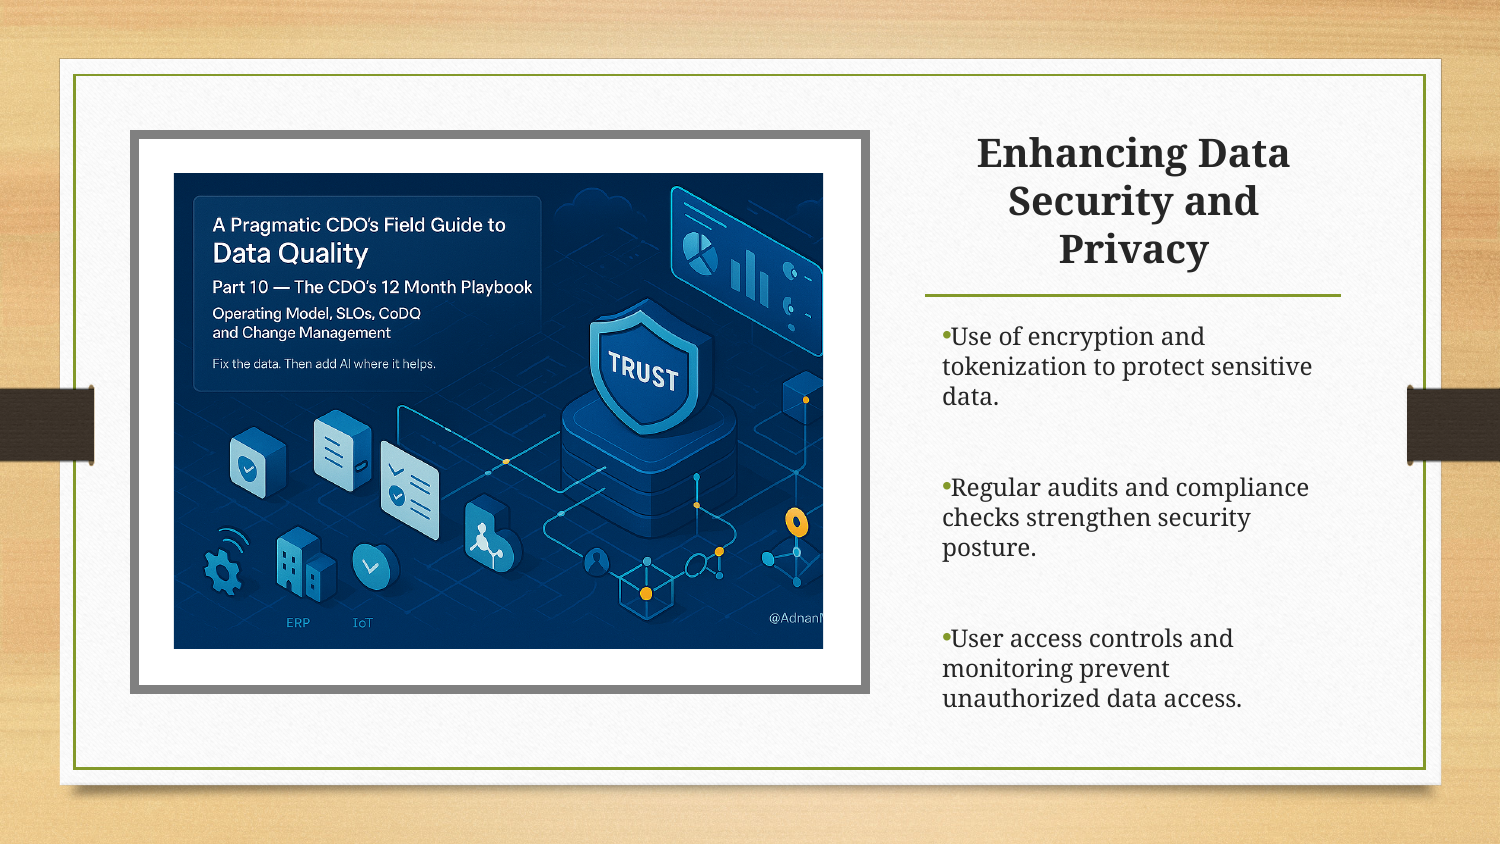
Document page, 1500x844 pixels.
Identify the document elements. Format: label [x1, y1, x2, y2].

picture [173, 173, 824, 649]
text_box [0, 0, 1500, 844]
